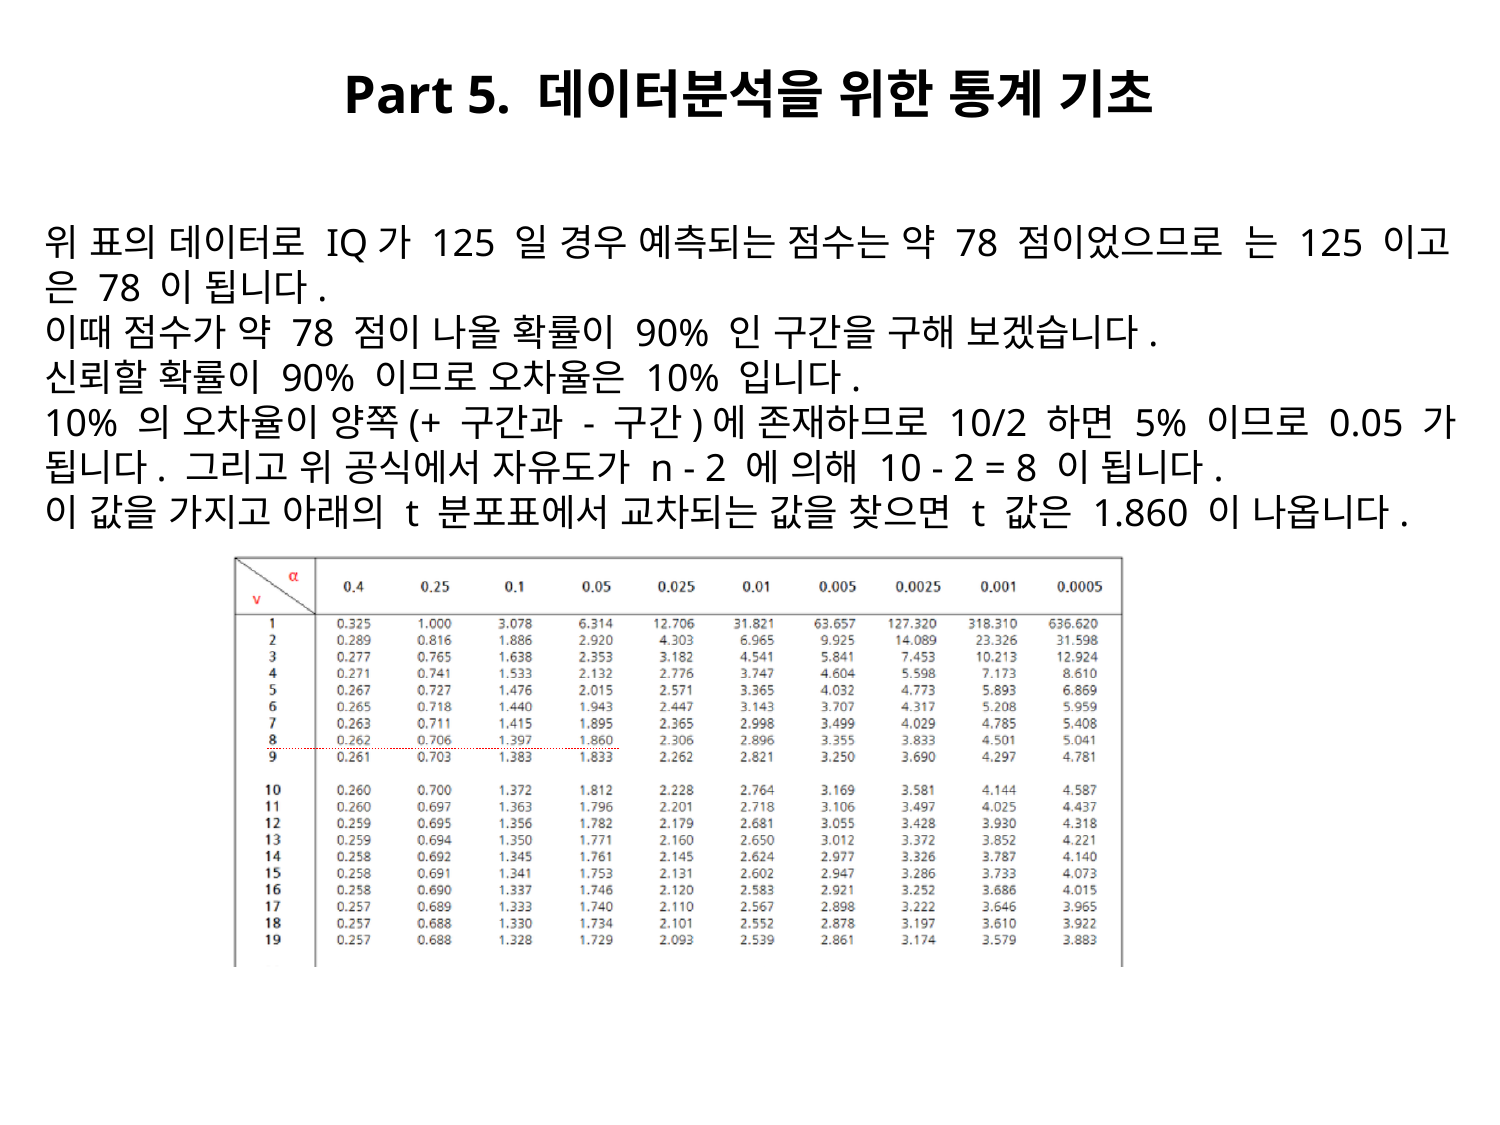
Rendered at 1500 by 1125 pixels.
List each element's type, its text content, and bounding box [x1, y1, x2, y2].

text_box Part 5. 데이터분석을 위한 통계 기초 [328, 54, 1170, 132]
picture [229, 552, 1125, 967]
